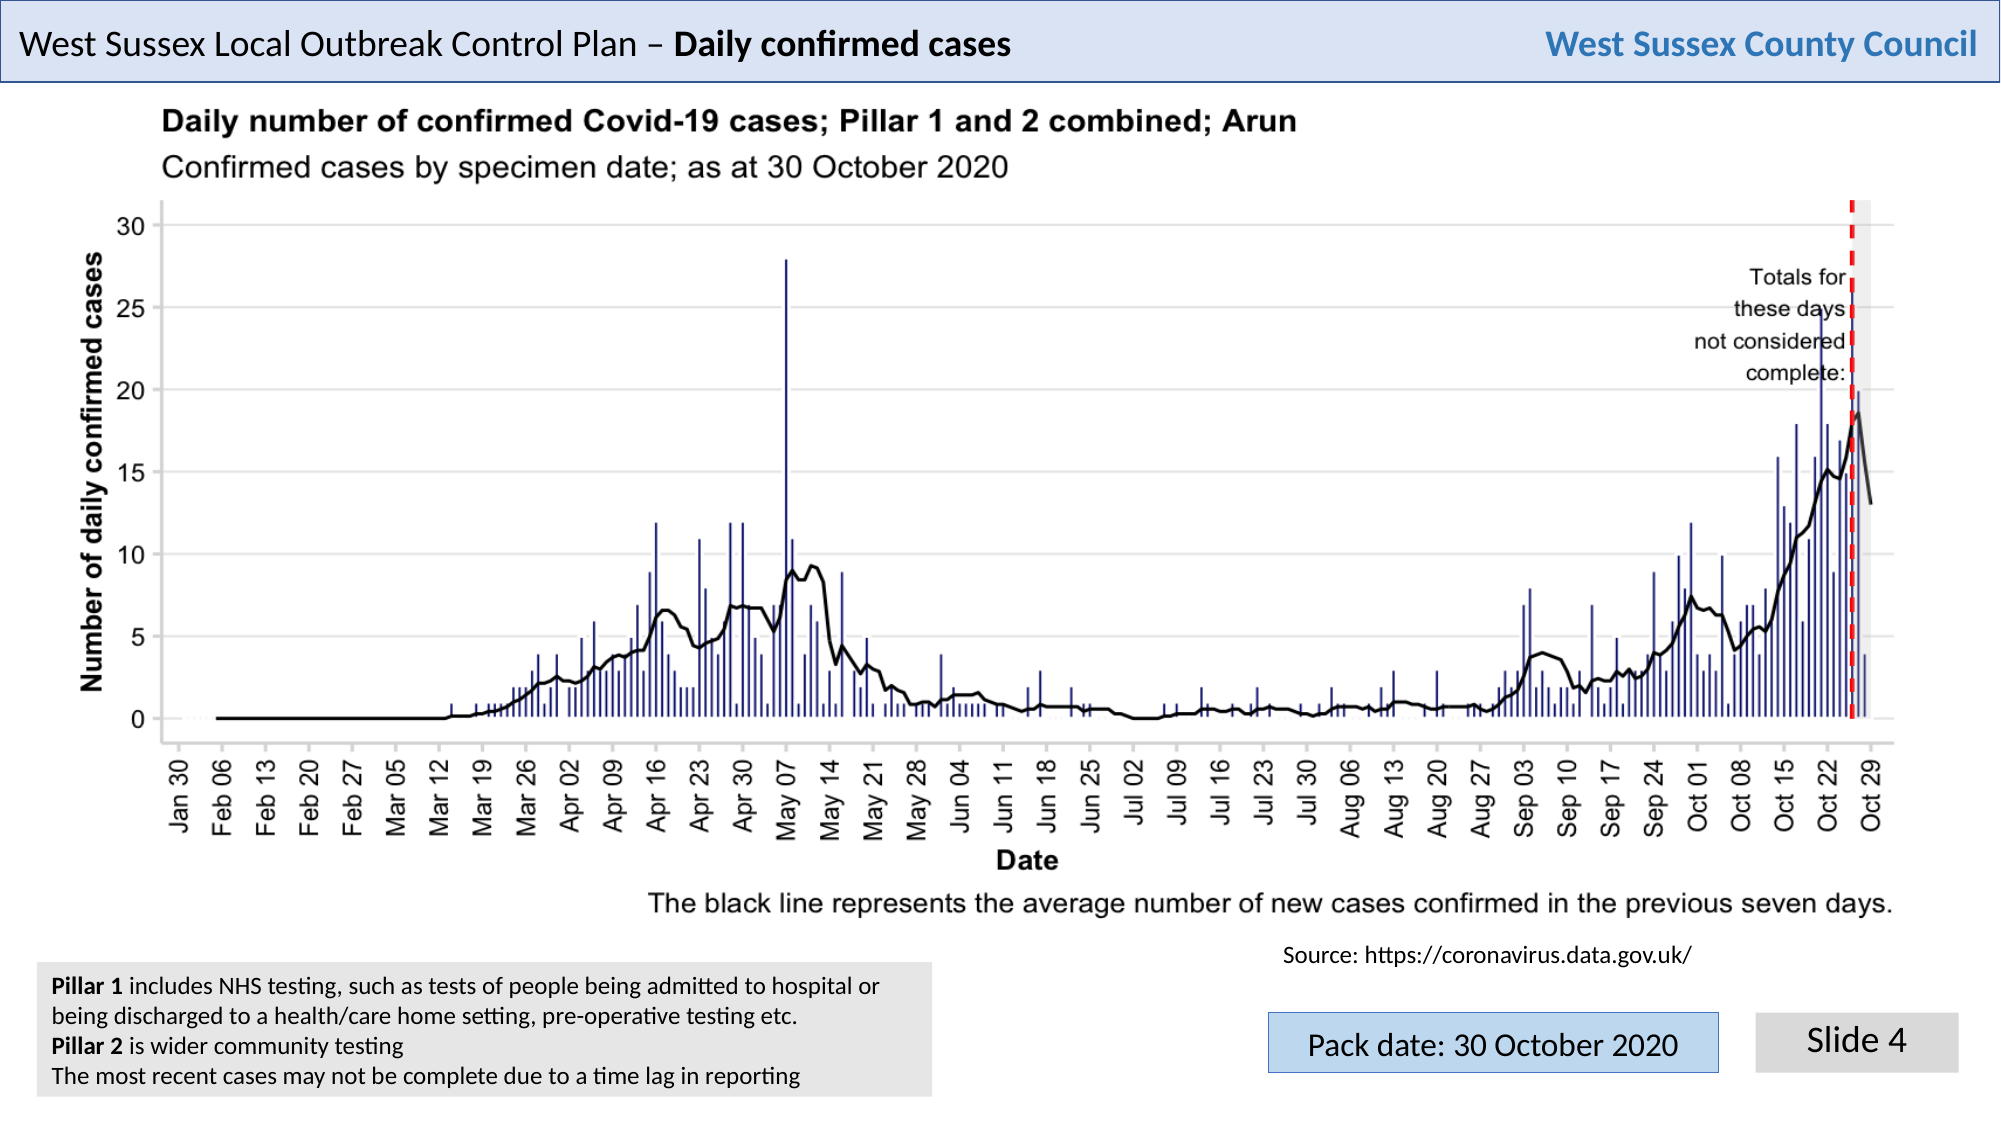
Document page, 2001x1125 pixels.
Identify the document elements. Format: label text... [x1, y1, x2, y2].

list Slide 4 [1755, 1012, 1959, 1073]
list Source: https://coronavirus.data.gov.uk/ [1268, 935, 1912, 995]
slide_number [1268, 1012, 1719, 1073]
picture [63, 91, 1912, 935]
